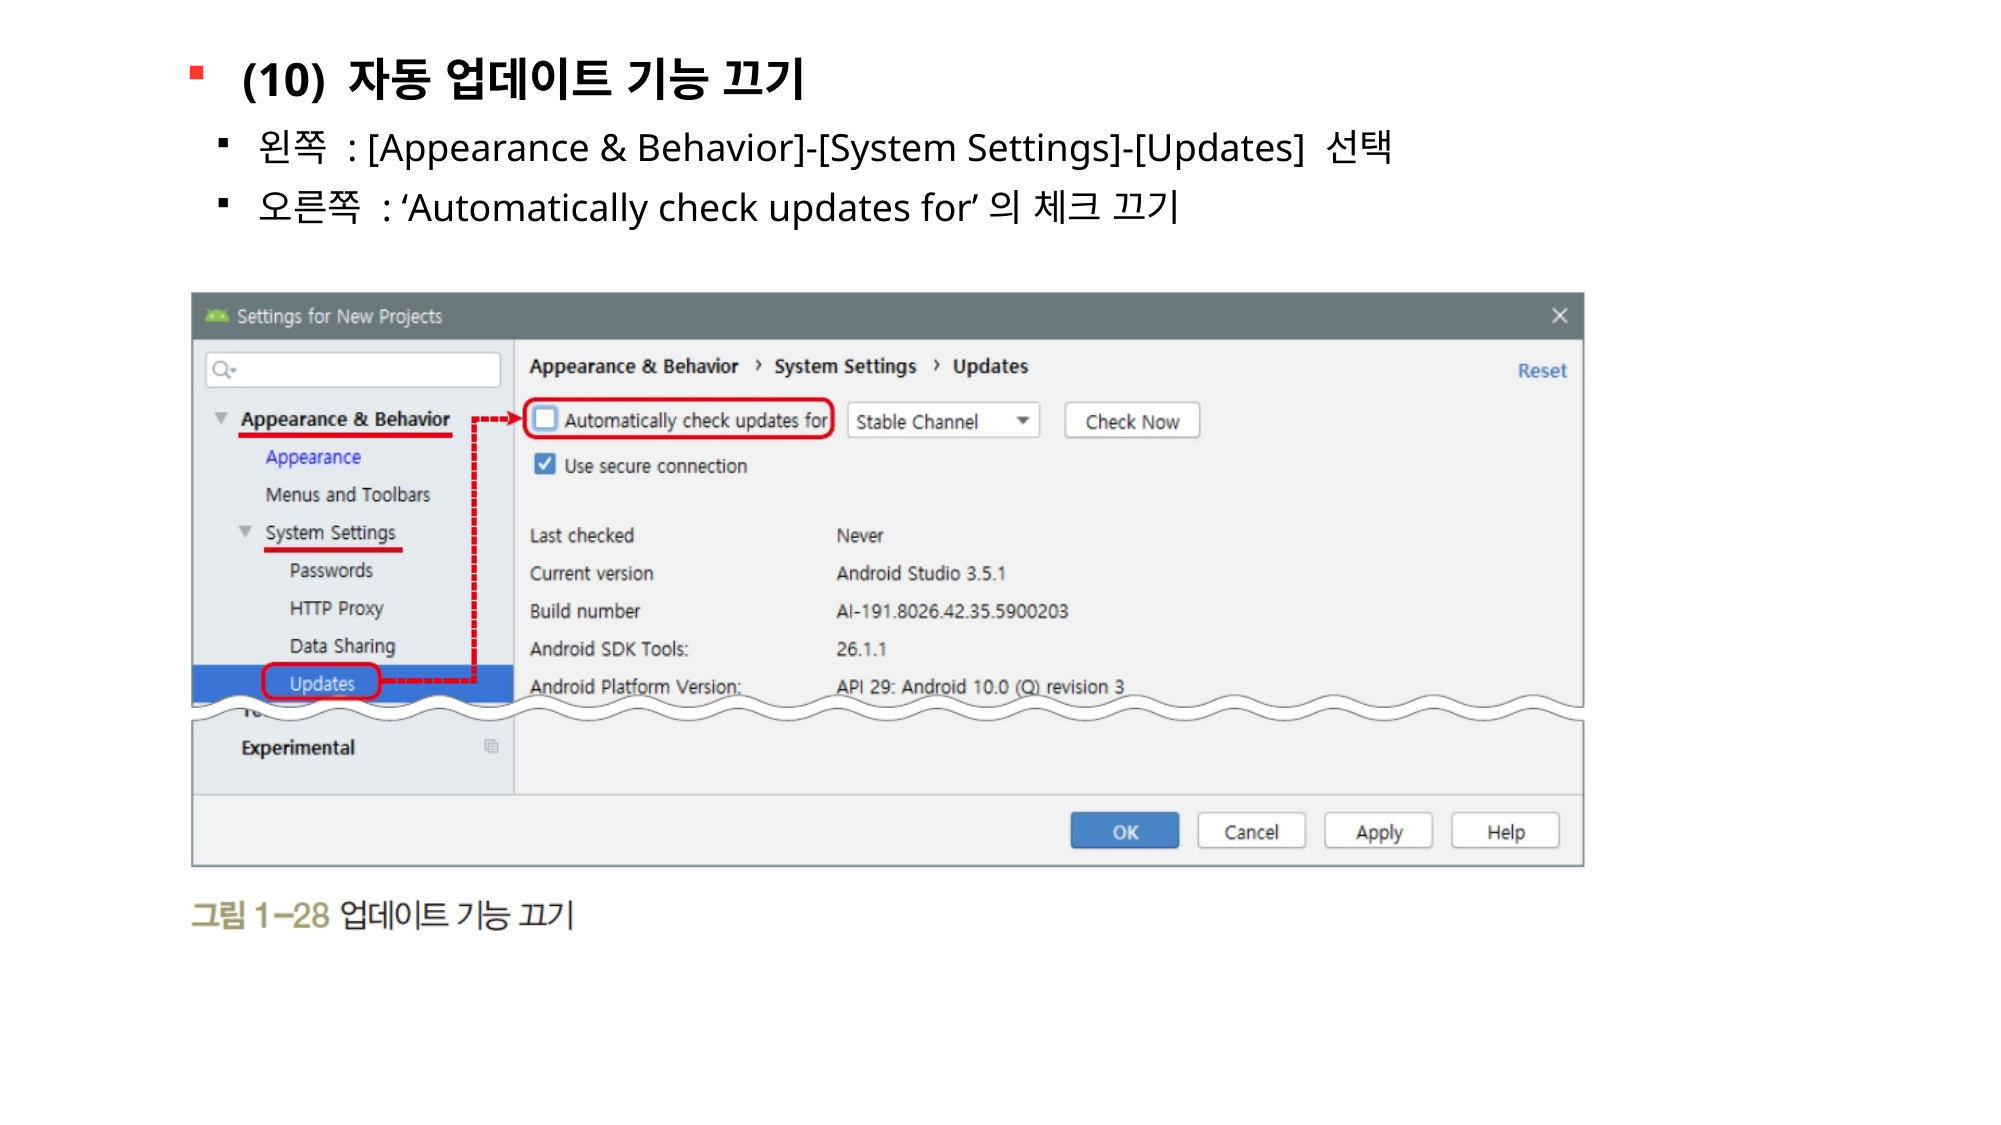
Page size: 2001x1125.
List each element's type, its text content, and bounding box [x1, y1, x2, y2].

text_box (10) 자동 업데이트 기능 끄기 왼쪽 : [Appearance & Behavior]-[System Settings]-[Updates] 선택 오른쪽 : ‘Automatically check updates for’의 체크 끄기 [186, 50, 1585, 287]
picture [186, 287, 1590, 932]
